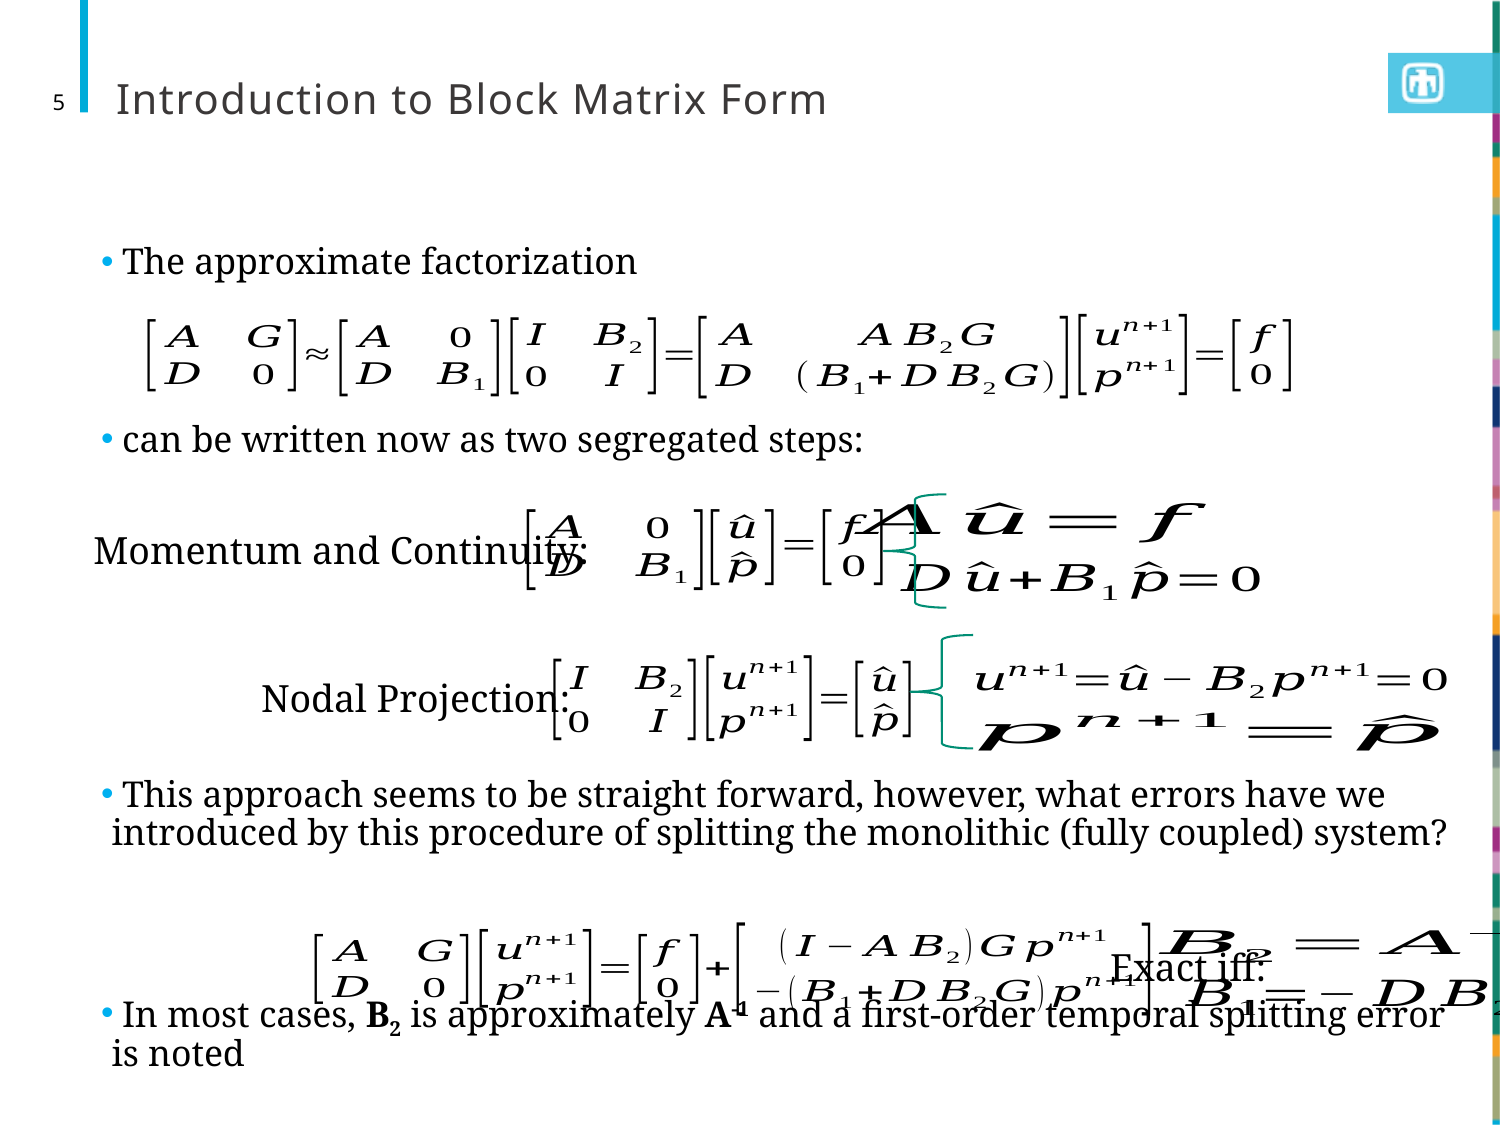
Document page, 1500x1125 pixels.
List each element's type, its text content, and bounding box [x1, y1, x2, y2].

picture [1493, 330, 1499, 933]
text_box [882, 493, 947, 609]
text_box Exact iff: [1095, 937, 1292, 997]
text_box [909, 633, 974, 750]
text_box Momentum and Continuity: [78, 519, 605, 579]
list The approximate factorization can be written now as two segregated steps: This approach seems to be straight forward, however, what errors have we introduced by this procedure of splitting the monolithic (fully coupled) system? In most cases, B2 is approximately A-1 and a first-order temporal splitting error is noted [101, 236, 1449, 1125]
text_box Nodal Projection: [246, 667, 586, 728]
picture [1401, 62, 1445, 104]
title Introduction to Block Matrix Form [101, 36, 1339, 131]
picture [1493, 934, 1499, 1120]
picture [1493, 1, 1500, 215]
slide_number 5 [7, 73, 80, 133]
